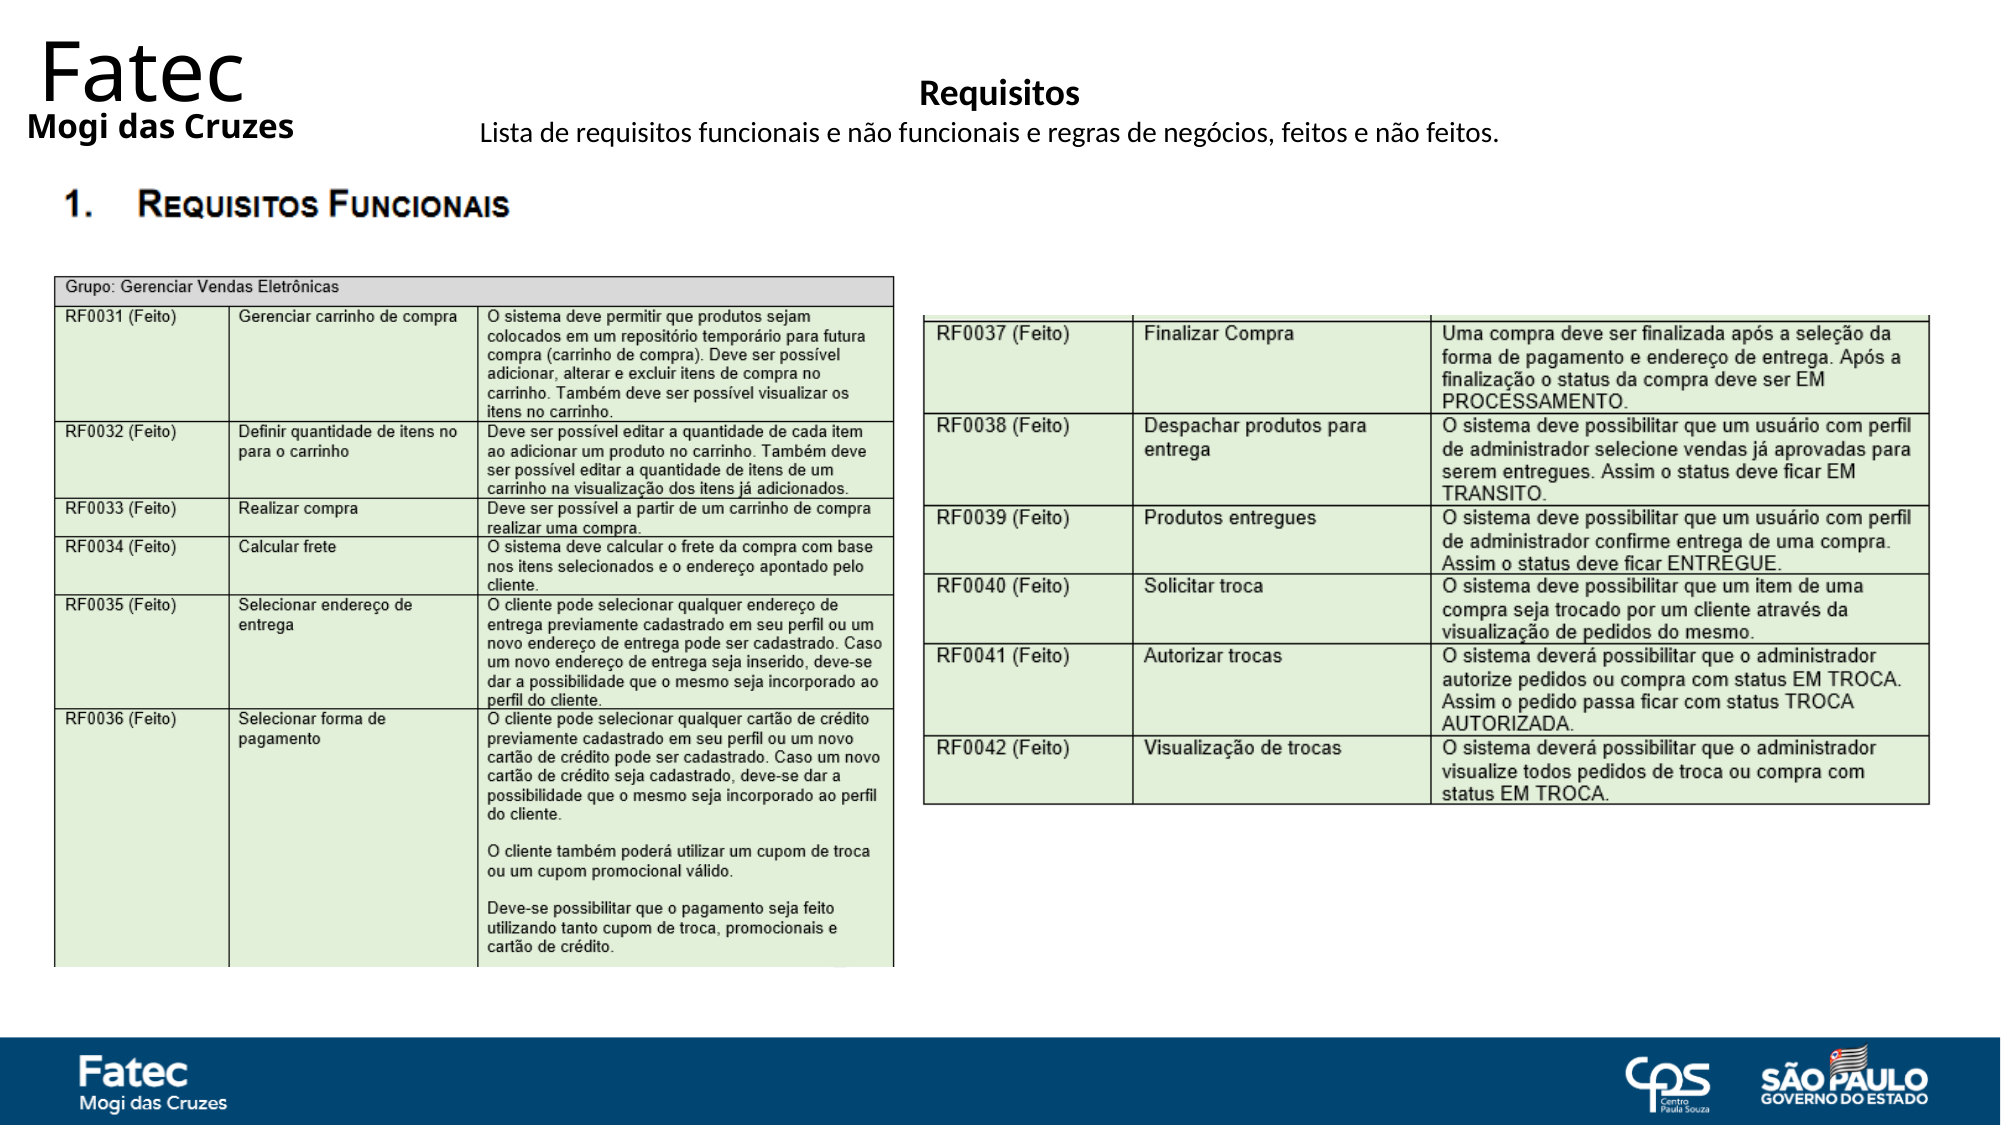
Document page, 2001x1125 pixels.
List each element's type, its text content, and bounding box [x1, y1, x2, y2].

picture [0, 0, 2001, 1125]
text_box Fatec [23, 10, 260, 97]
text_box Requisitos Lista de requisitos funcionais e não funcionais e regras de negócios, feitos e não feitos. [404, 60, 1596, 156]
text_box Mogi das Cruzes [11, 97, 310, 153]
